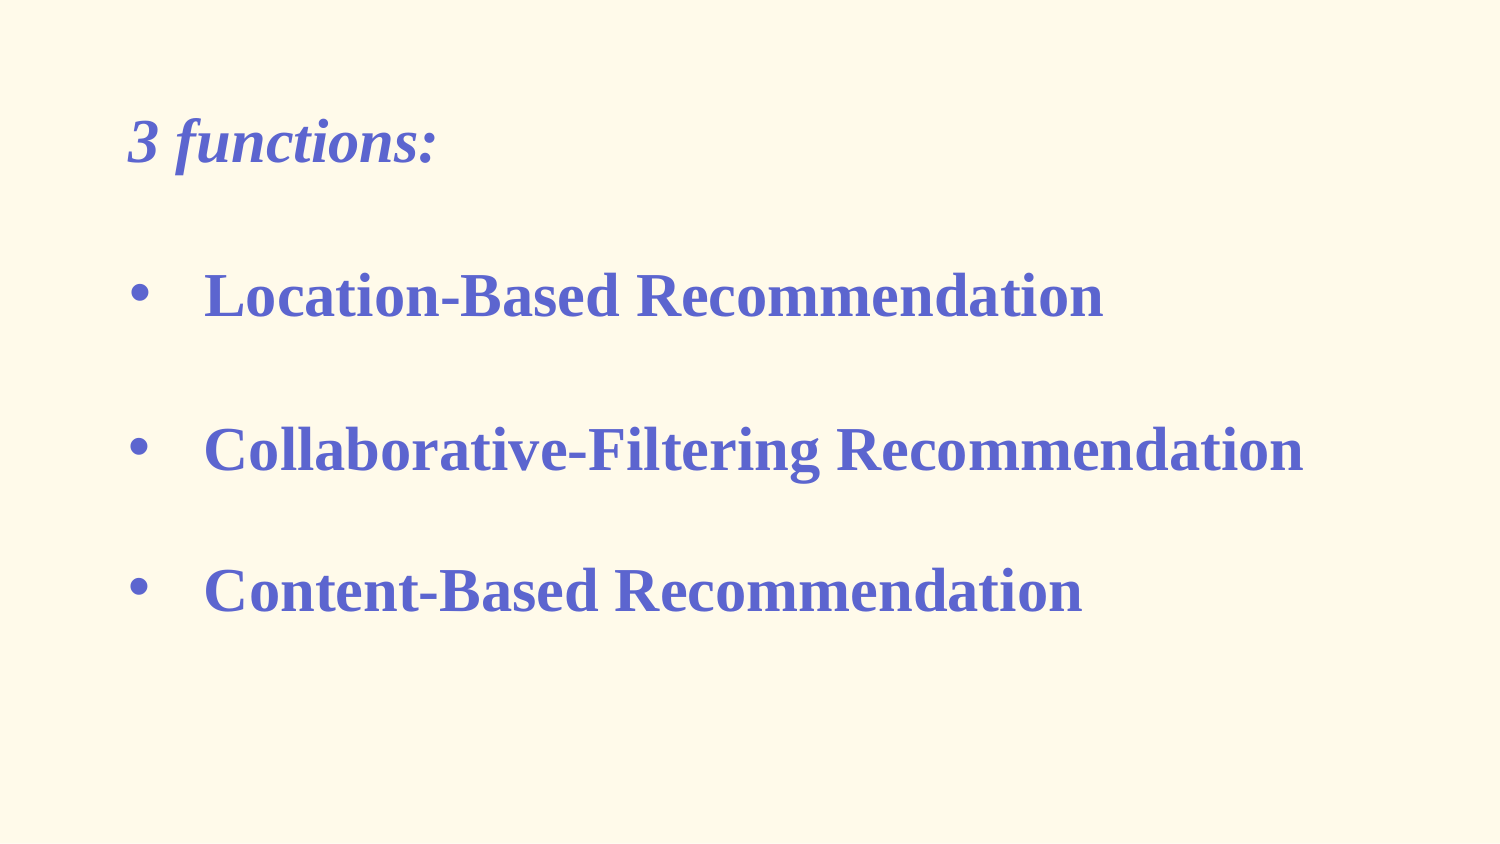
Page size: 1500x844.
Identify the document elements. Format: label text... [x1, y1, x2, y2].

title 3 functions: [126, 98, 1346, 242]
text_box Content-Based Recommendation [126, 546, 1204, 624]
text_box Collaborative-Filtering Recommendation [126, 405, 1322, 483]
text_box Location-Based Recommendation [126, 252, 1108, 329]
